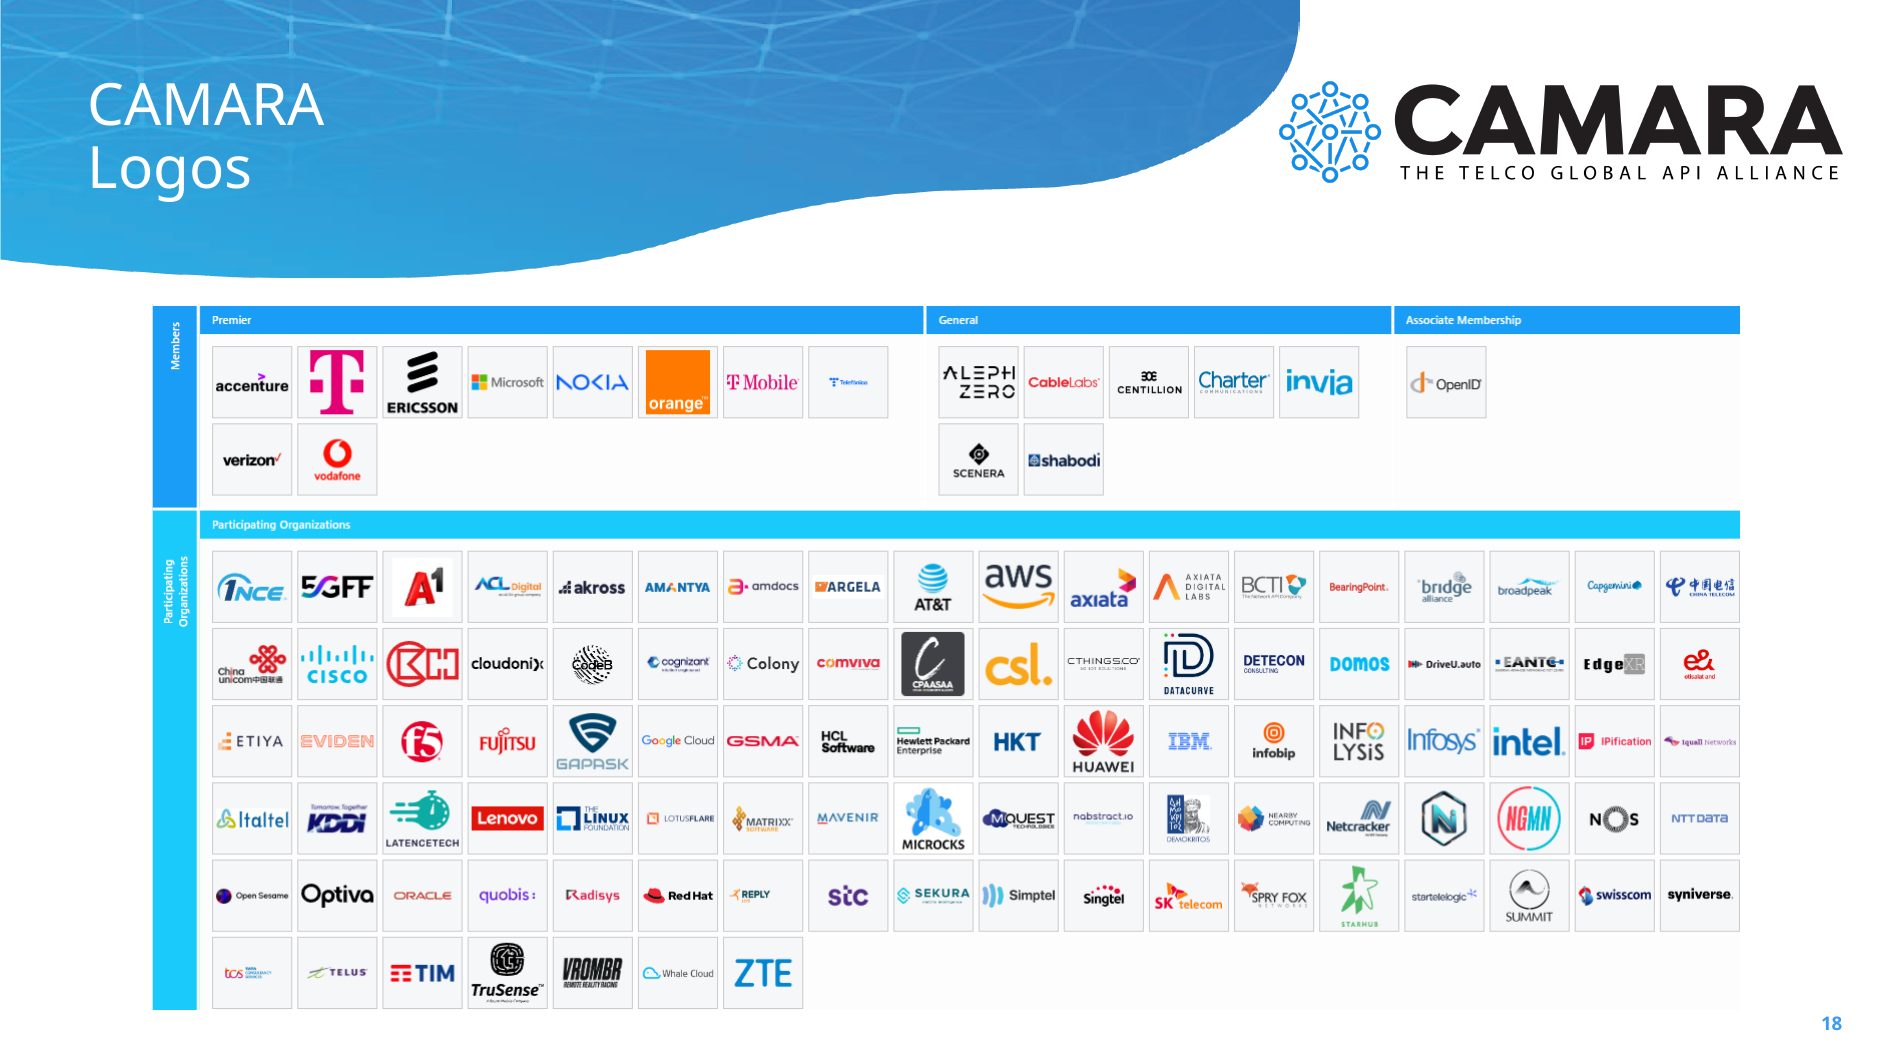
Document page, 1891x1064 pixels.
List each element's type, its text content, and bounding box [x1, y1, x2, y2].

picture [0, 0, 1300, 278]
picture [149, 303, 1740, 1010]
title CAMARA Logos [72, 67, 1869, 197]
